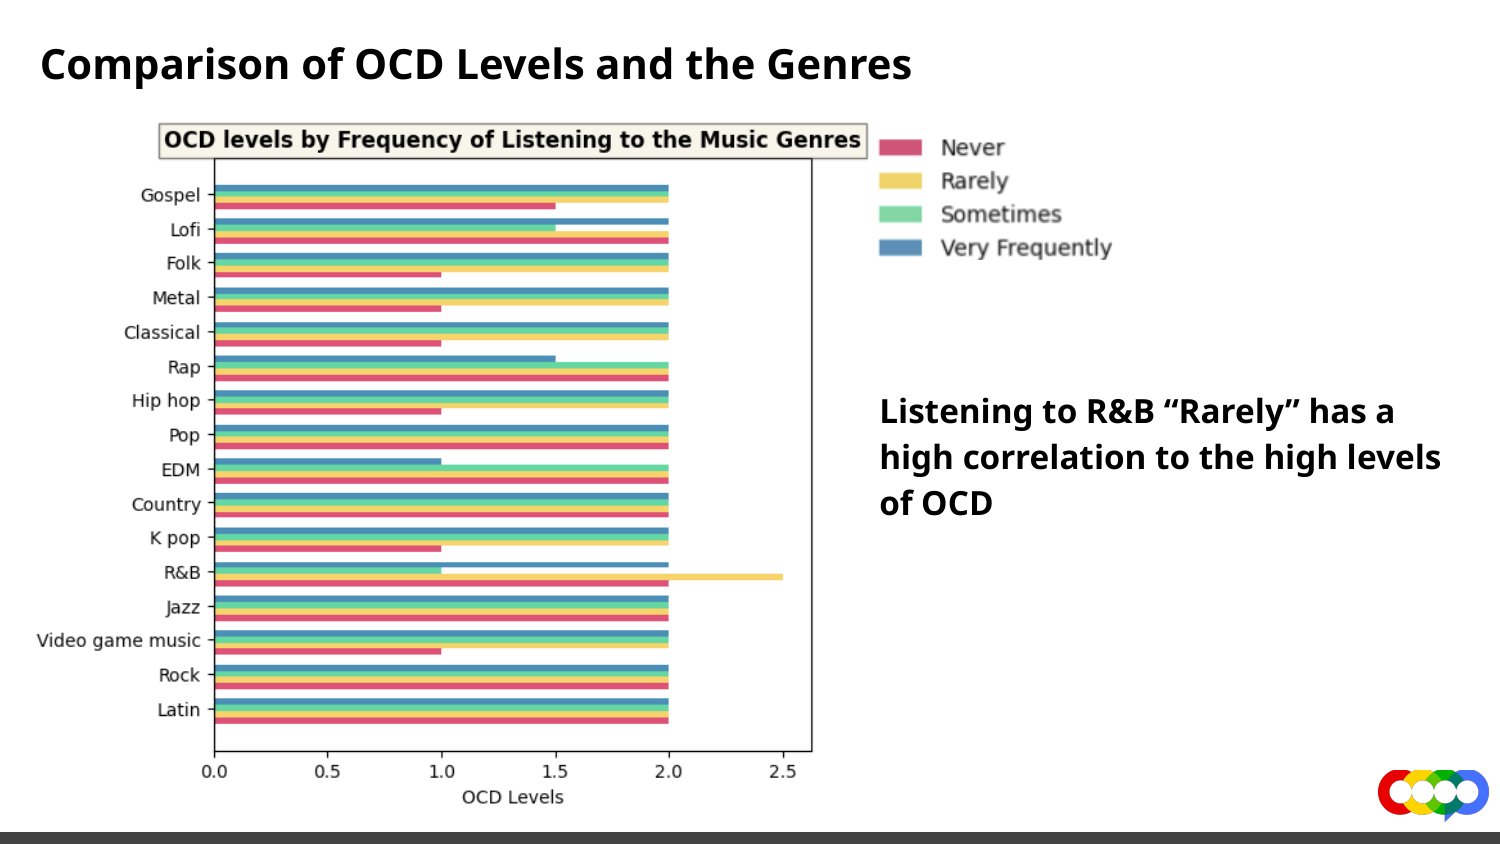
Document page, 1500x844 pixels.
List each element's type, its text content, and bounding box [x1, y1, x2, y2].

picture [1378, 770, 1489, 822]
list Listening to R&B “Rarely” has a high correlation to the high levels of OCD [877, 369, 1479, 760]
title Comparison of OCD Levels and the Genres [24, 0, 1467, 103]
picture [24, 117, 1118, 819]
